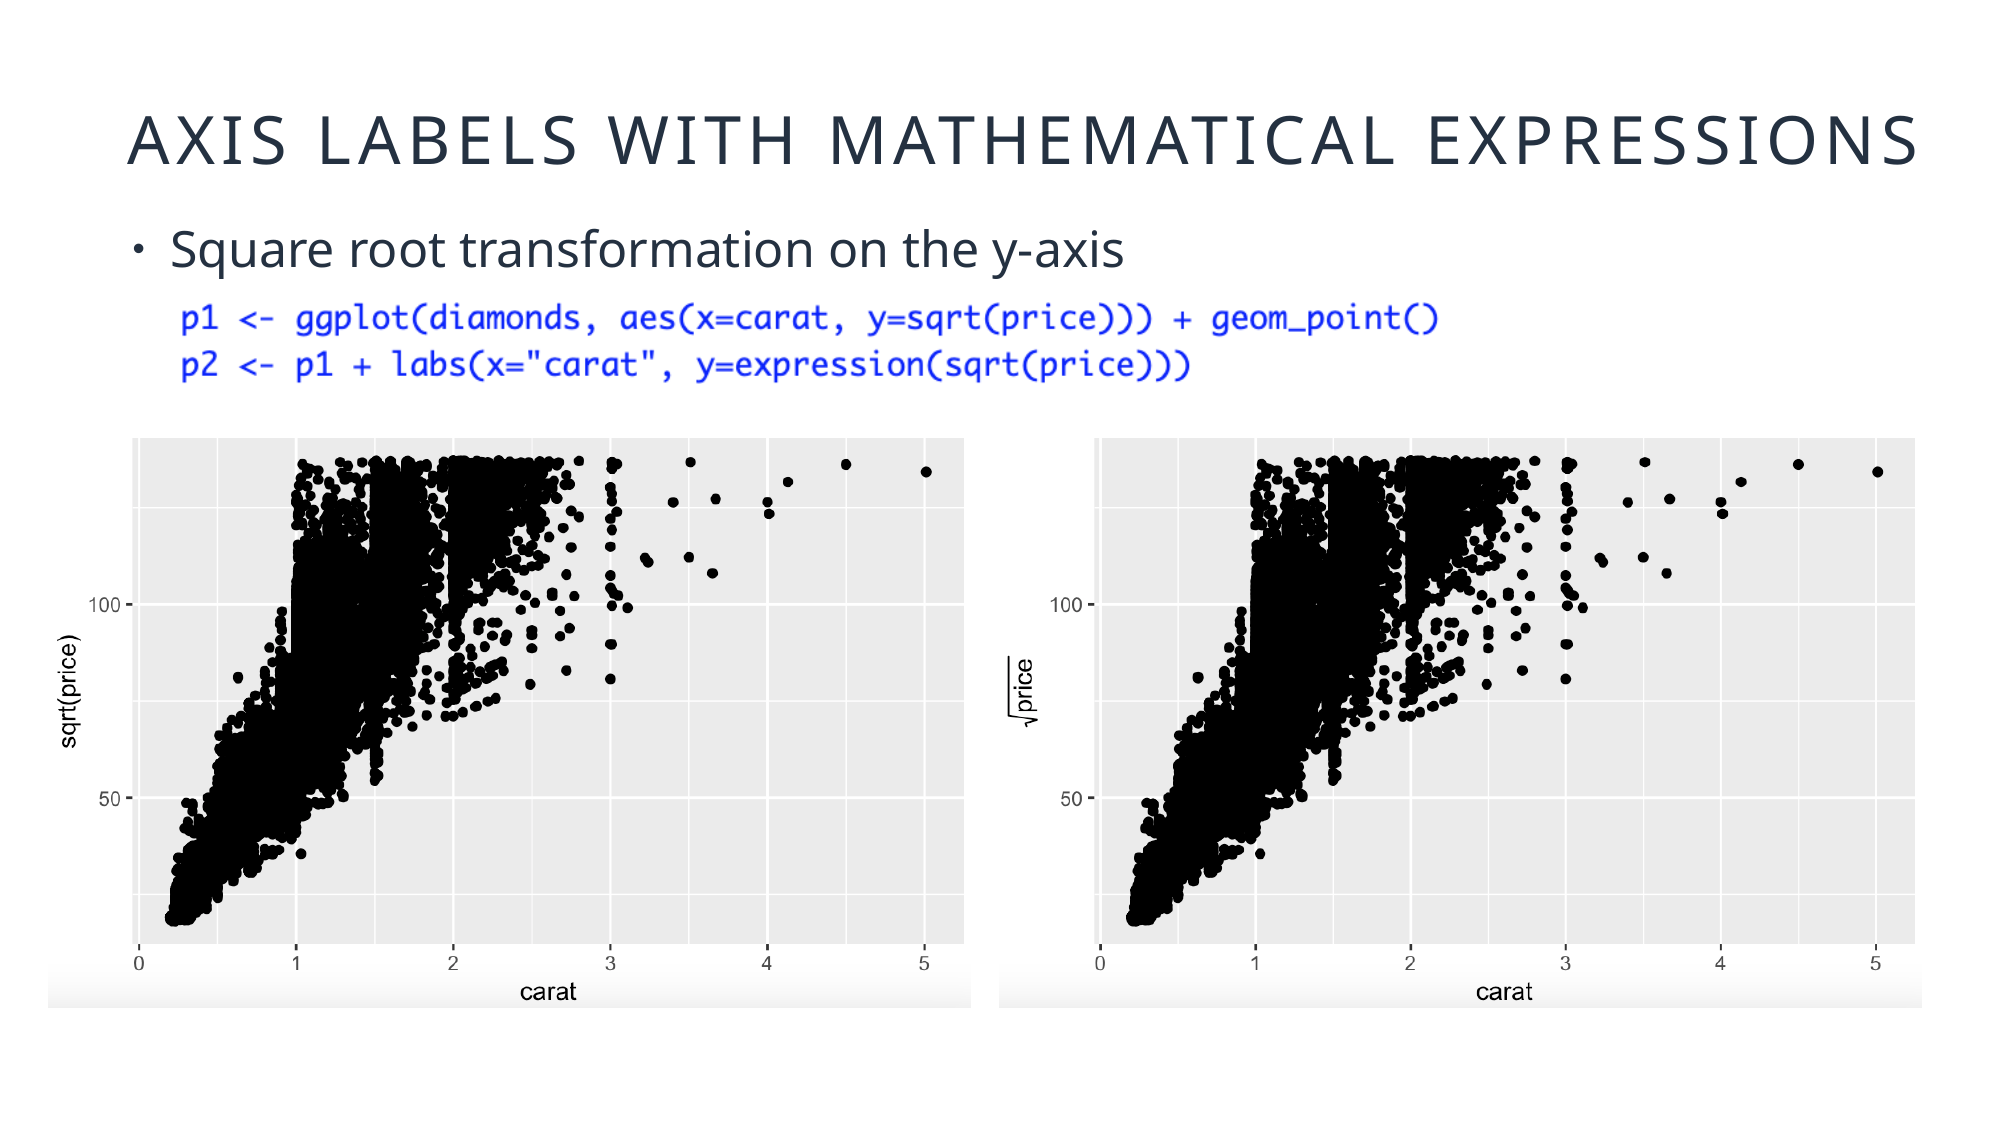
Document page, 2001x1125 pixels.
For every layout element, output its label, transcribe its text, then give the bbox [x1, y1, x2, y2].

picture [999, 433, 1922, 1008]
picture [172, 293, 1449, 392]
title Axis labels with mathematical expressions [112, 0, 1959, 187]
picture [48, 433, 971, 1008]
list Square root transformation on the y-axis [117, 210, 1756, 309]
